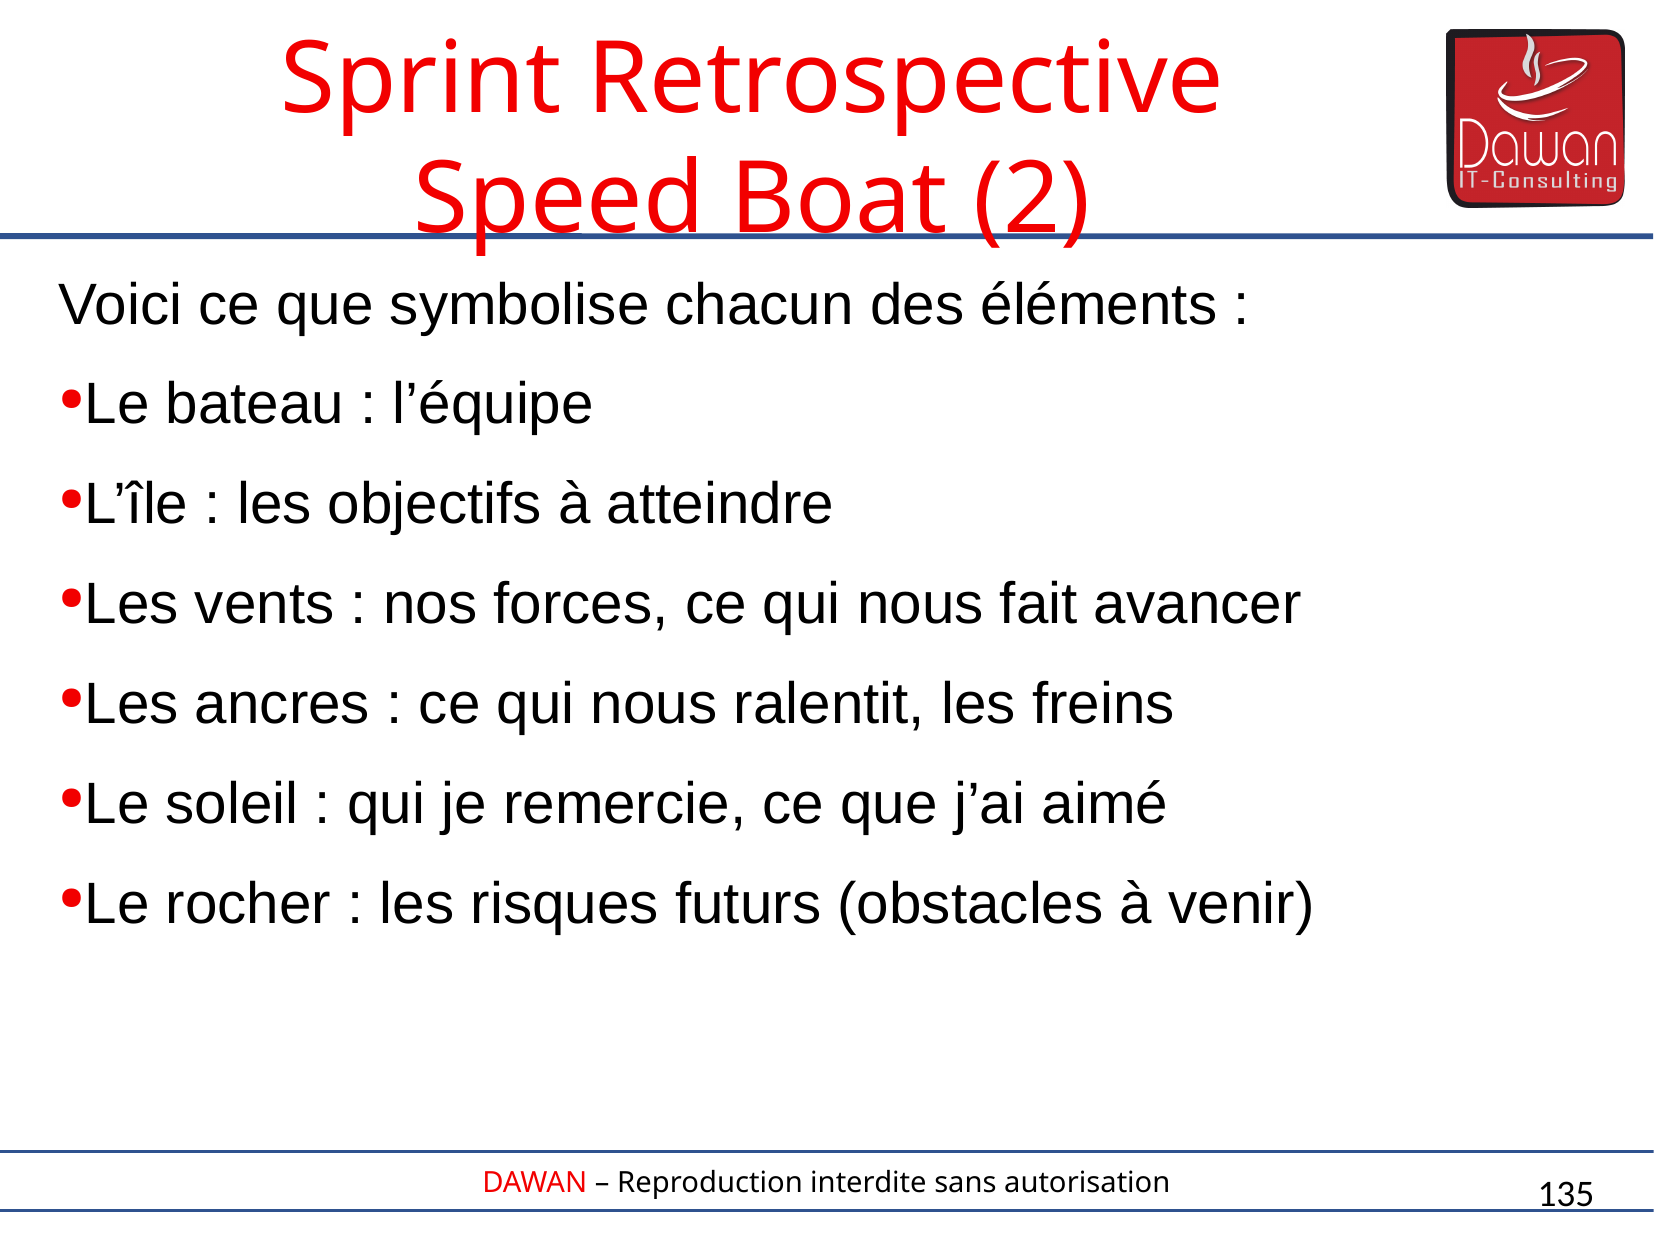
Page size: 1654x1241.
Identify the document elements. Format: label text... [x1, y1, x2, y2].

text_box 135 [1535, 1169, 1595, 1233]
title Sprint Retrospective Speed Boat (2) [59, 16, 1447, 250]
list Voici ce que symbolise chacun des éléments : Le bateau : l’équipe L’île : les objectifs à atteindre Les vents : nos forces, ce qui nous fait avancer Les ancres : ce qui nous ralentit, les freins Le soleil : qui je remercie, ce que j’ai aimé Le rocher : les risques futurs (obstacles à venir) [59, 265, 1595, 1109]
picture [1447, 29, 1625, 208]
